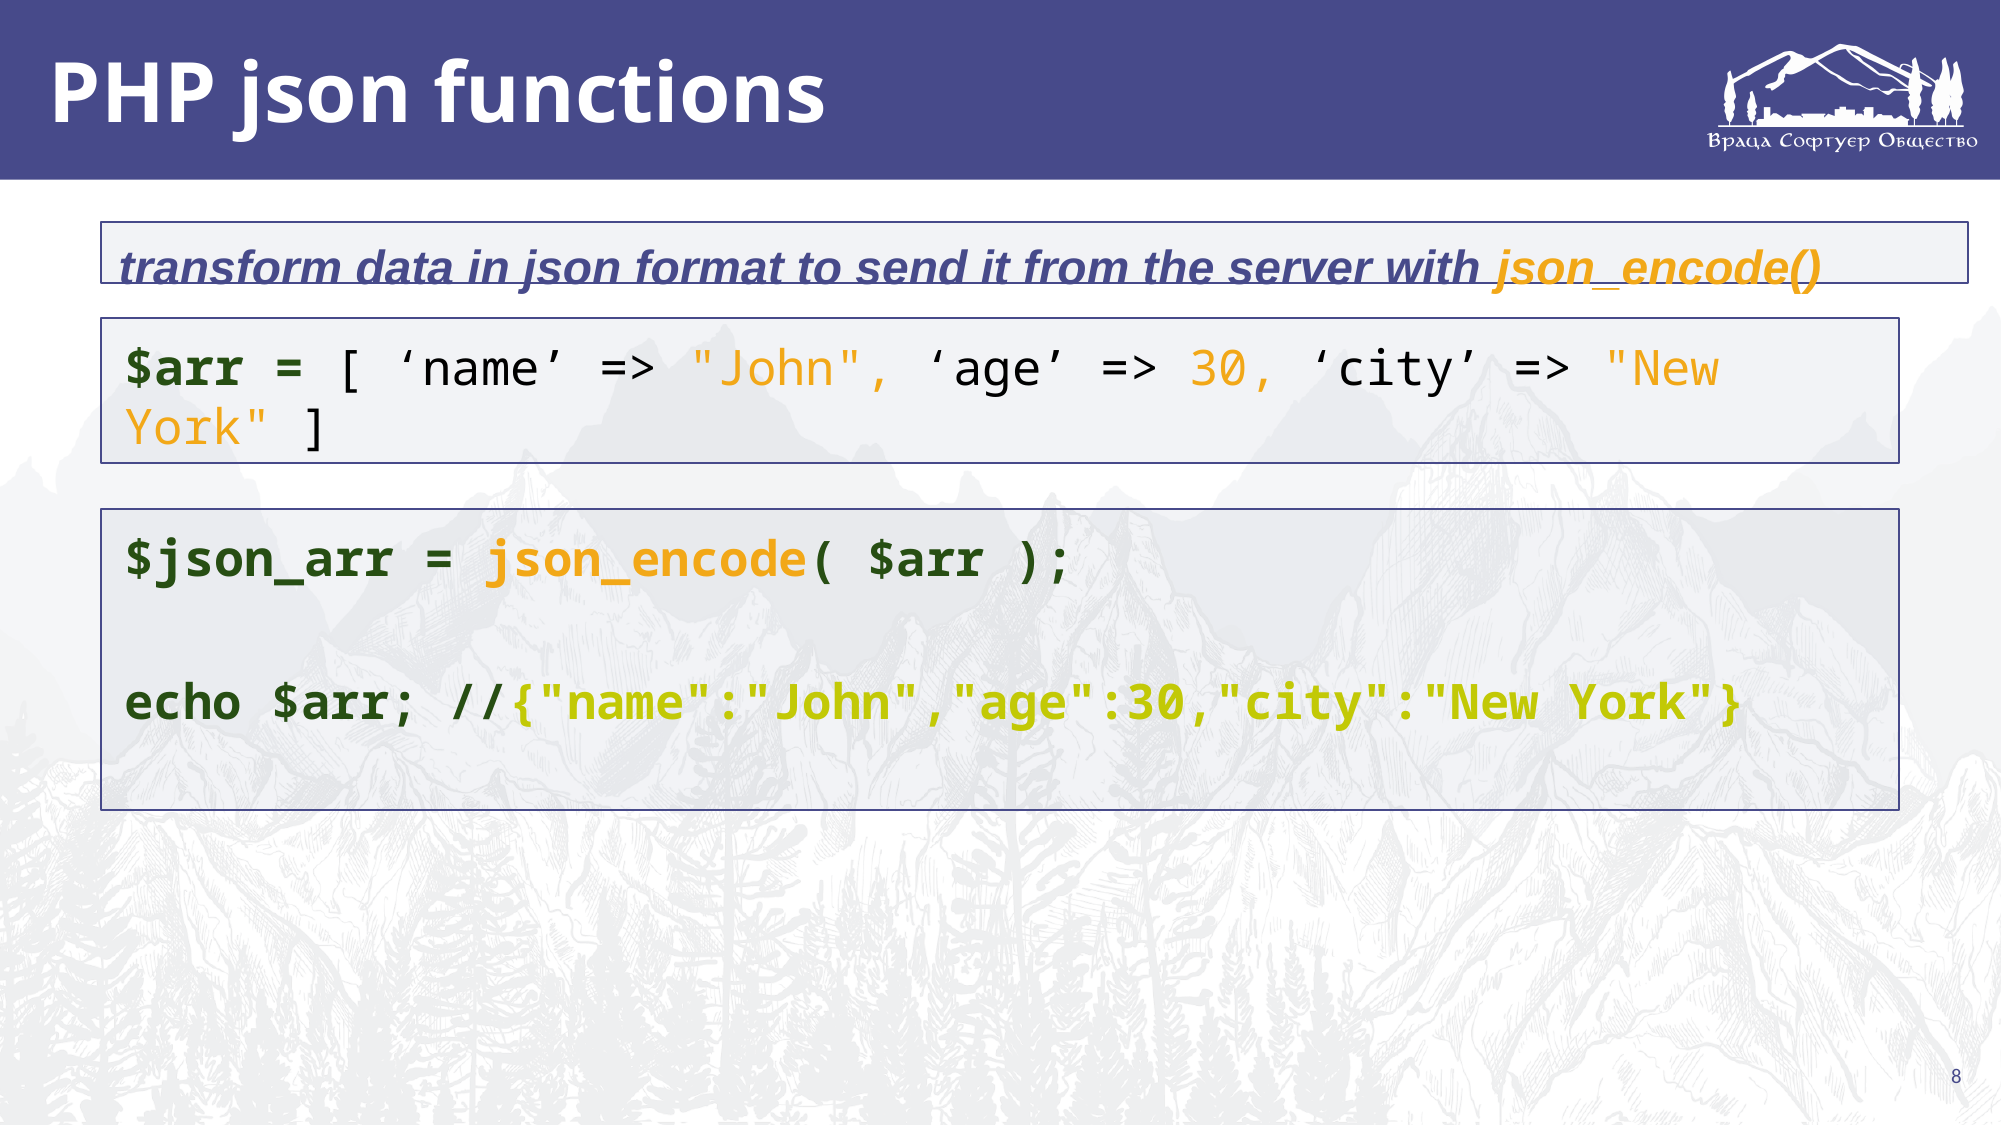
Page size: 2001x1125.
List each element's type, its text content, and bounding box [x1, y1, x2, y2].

slide_number 8 [1897, 1049, 1968, 1101]
picture [1703, 19, 1981, 165]
title PHP json functions [31, 16, 1591, 162]
list $json_arr = json_encode( $arr ); echo $arr; //{"name":"John","age":30,"city":"New York"} [100, 508, 1900, 811]
list transform data in json format to send it from the server with json_encode() [100, 221, 1969, 284]
list $arr = [ ‘name’ => "John", ‘age’ => 30, ‘city’ => "New York" ] [100, 317, 1900, 464]
